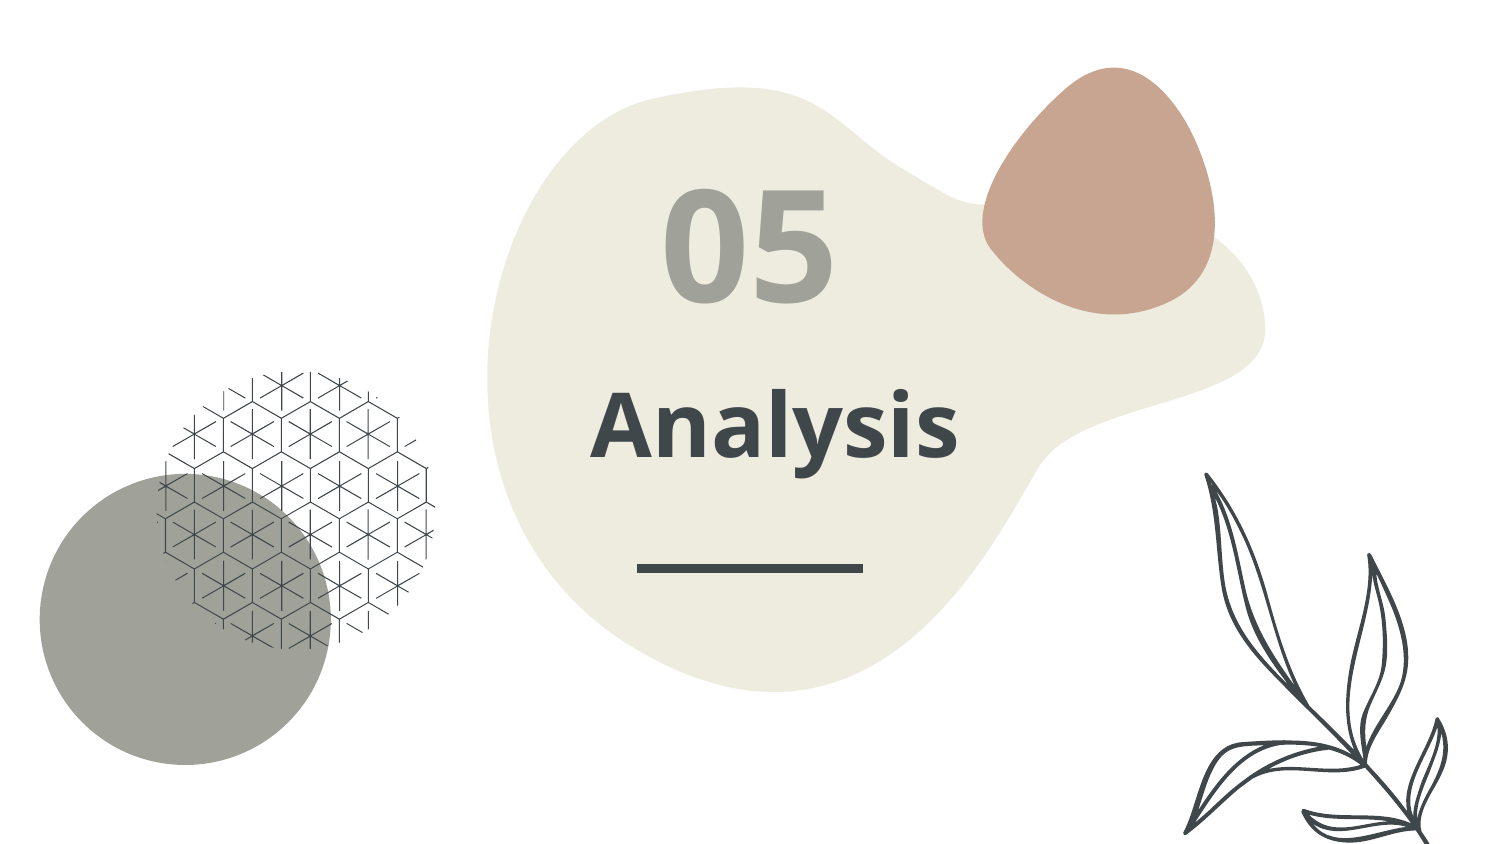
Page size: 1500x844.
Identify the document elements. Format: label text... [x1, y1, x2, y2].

title Analysis [356, 321, 1194, 521]
text_box [636, 564, 864, 573]
title 05 [331, 150, 1169, 350]
